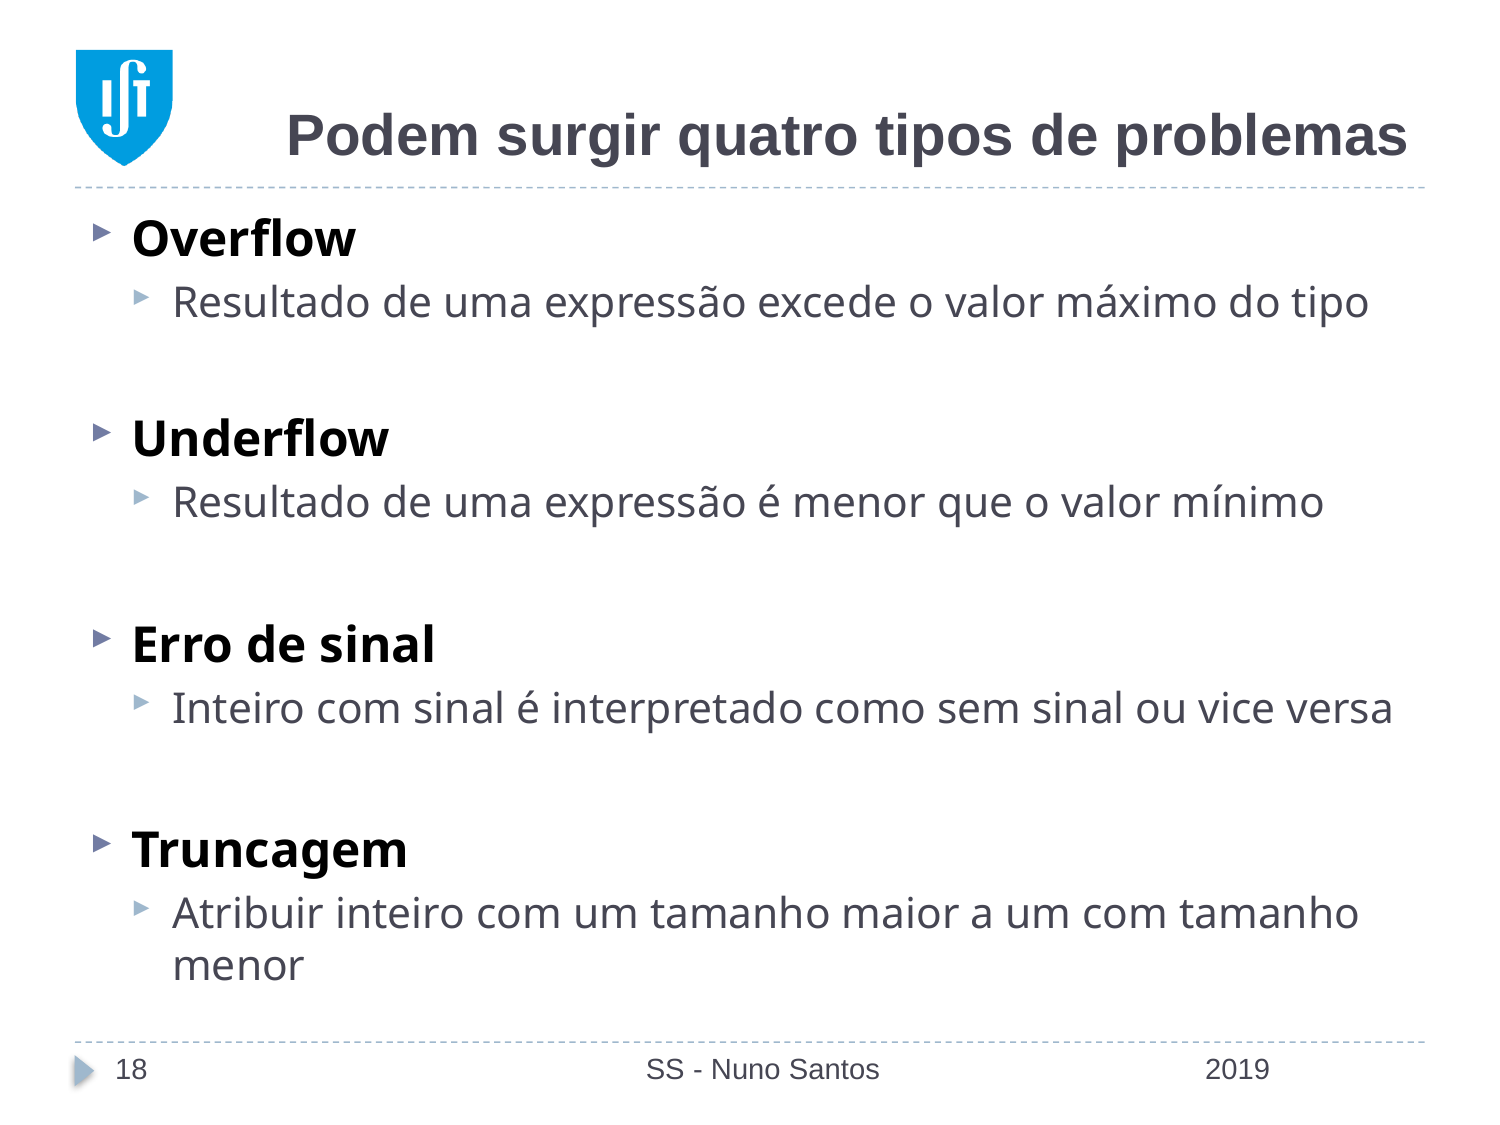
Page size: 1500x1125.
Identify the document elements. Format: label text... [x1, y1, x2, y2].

picture [68, 42, 180, 175]
slide_number 18 [100, 1042, 426, 1103]
footer SS - Nuno Santos [475, 1042, 1051, 1103]
list Overflow Resultado de uma expressão excede o valor máximo do tipo Underflow Resultado de uma expressão é menor que o valor mínimo Erro de sinal Inteiro com sinal é interpretado como sem sinal ou vice versa Truncagem Atribuir inteiro com um tamanho maior a um com tamanho menor [75, 200, 1425, 1010]
slide_number 2019 [1051, 1042, 1426, 1103]
title Podem surgir quatro tipos de problemas [200, 24, 1425, 175]
